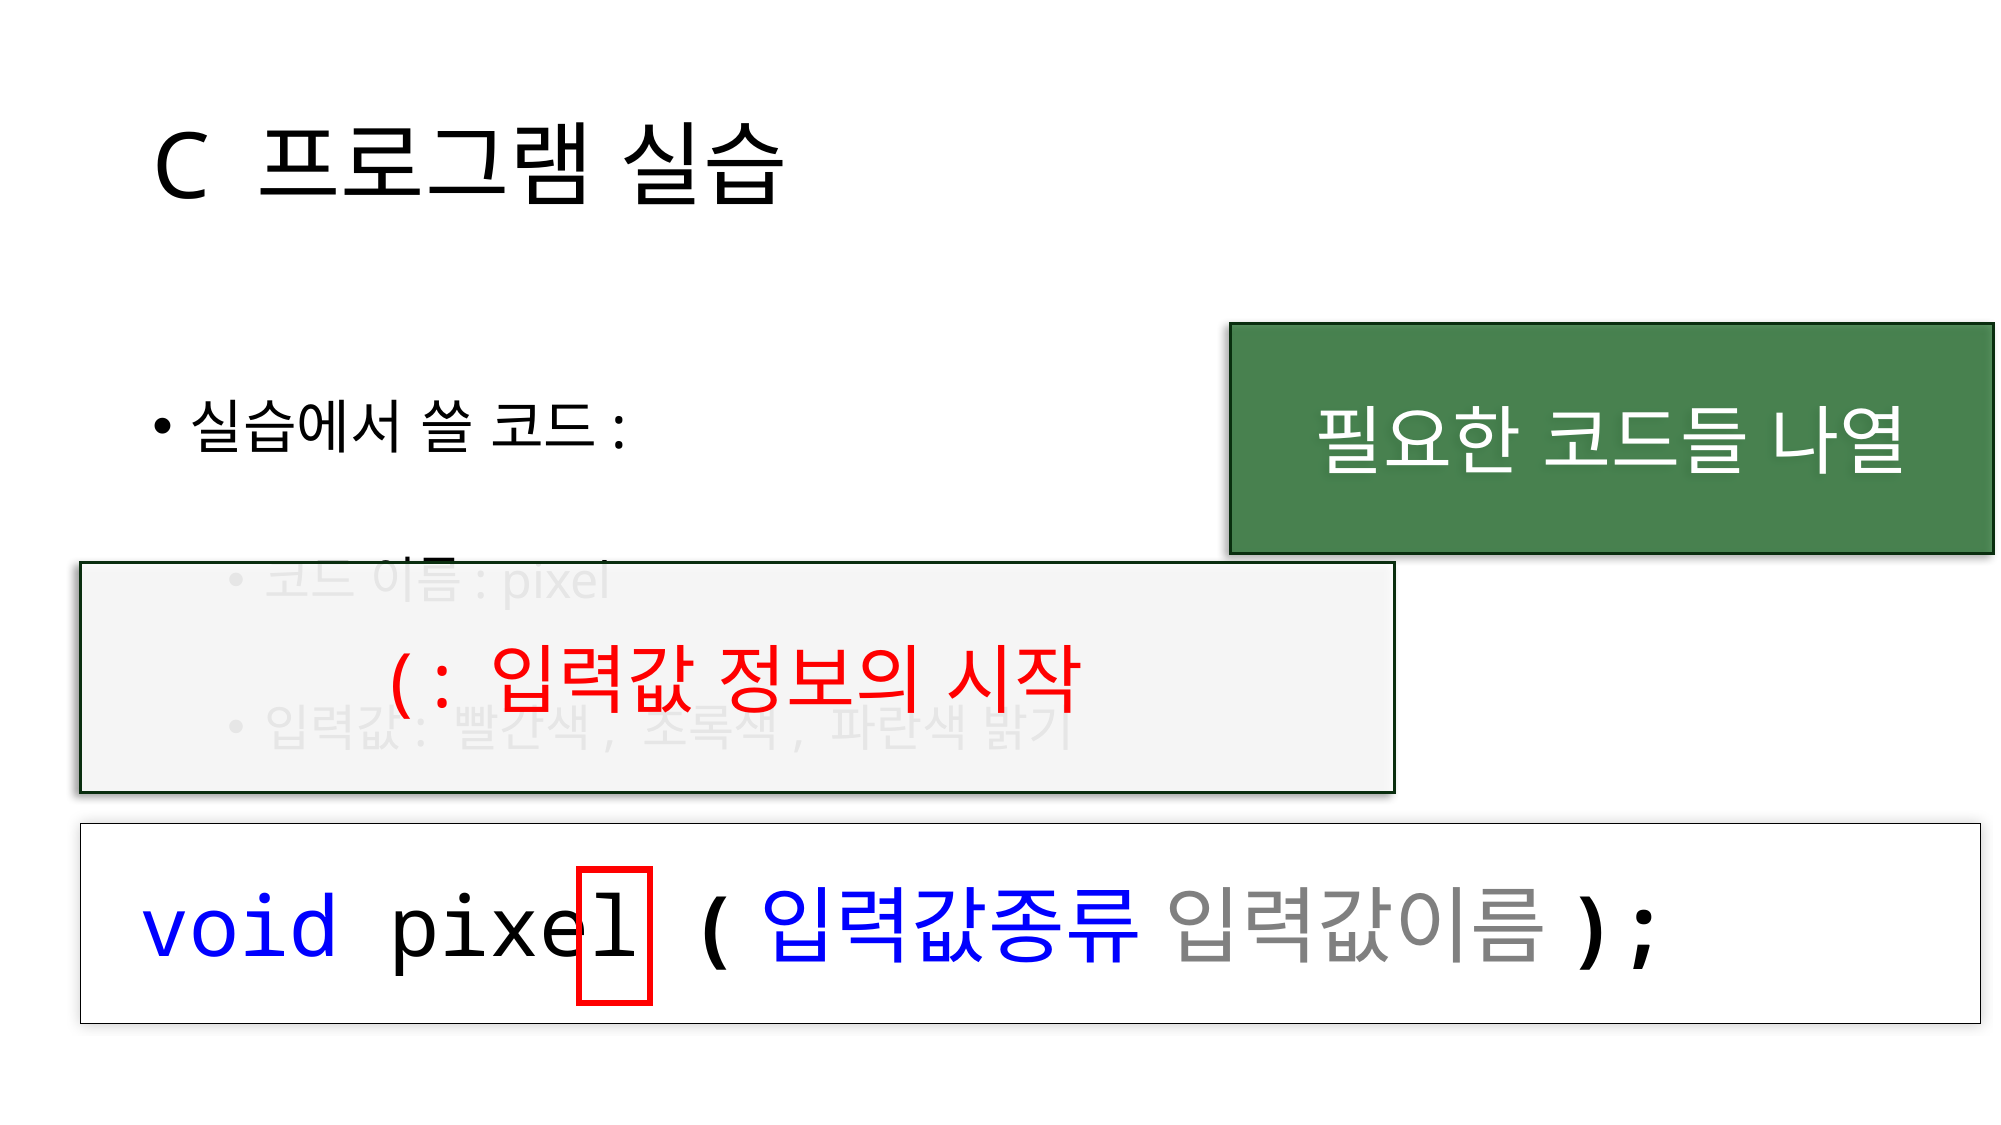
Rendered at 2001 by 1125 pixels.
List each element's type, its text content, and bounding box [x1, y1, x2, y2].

list 실습에서 쓸 코드: 코드 이름: pixel 입력값: 빨간색, 초록색, 파란색 밝기 결과값: 없음 [137, 564, 1863, 815]
text_box ( : 입력값 정보의 시작 [79, 561, 1396, 794]
text_box [1218, 322, 1229, 561]
text_box 필요한 코드들 나열 [1229, 322, 1995, 555]
title C 프로그램 실습 [137, 59, 1863, 278]
text_box void pixel (입력값종류 입력값이름); [80, 823, 1981, 1024]
list 실습에서 쓸 코드: 코드 이름: pixel 입력값: 빨간색, 초록색, 파란색 밝기 결과값: 없음 [137, 299, 1863, 559]
text_box [578, 868, 651, 1005]
text_box 다른 저장장치에 더할 숫자를 새로 입력받는다. [1224, 326, 1863, 561]
